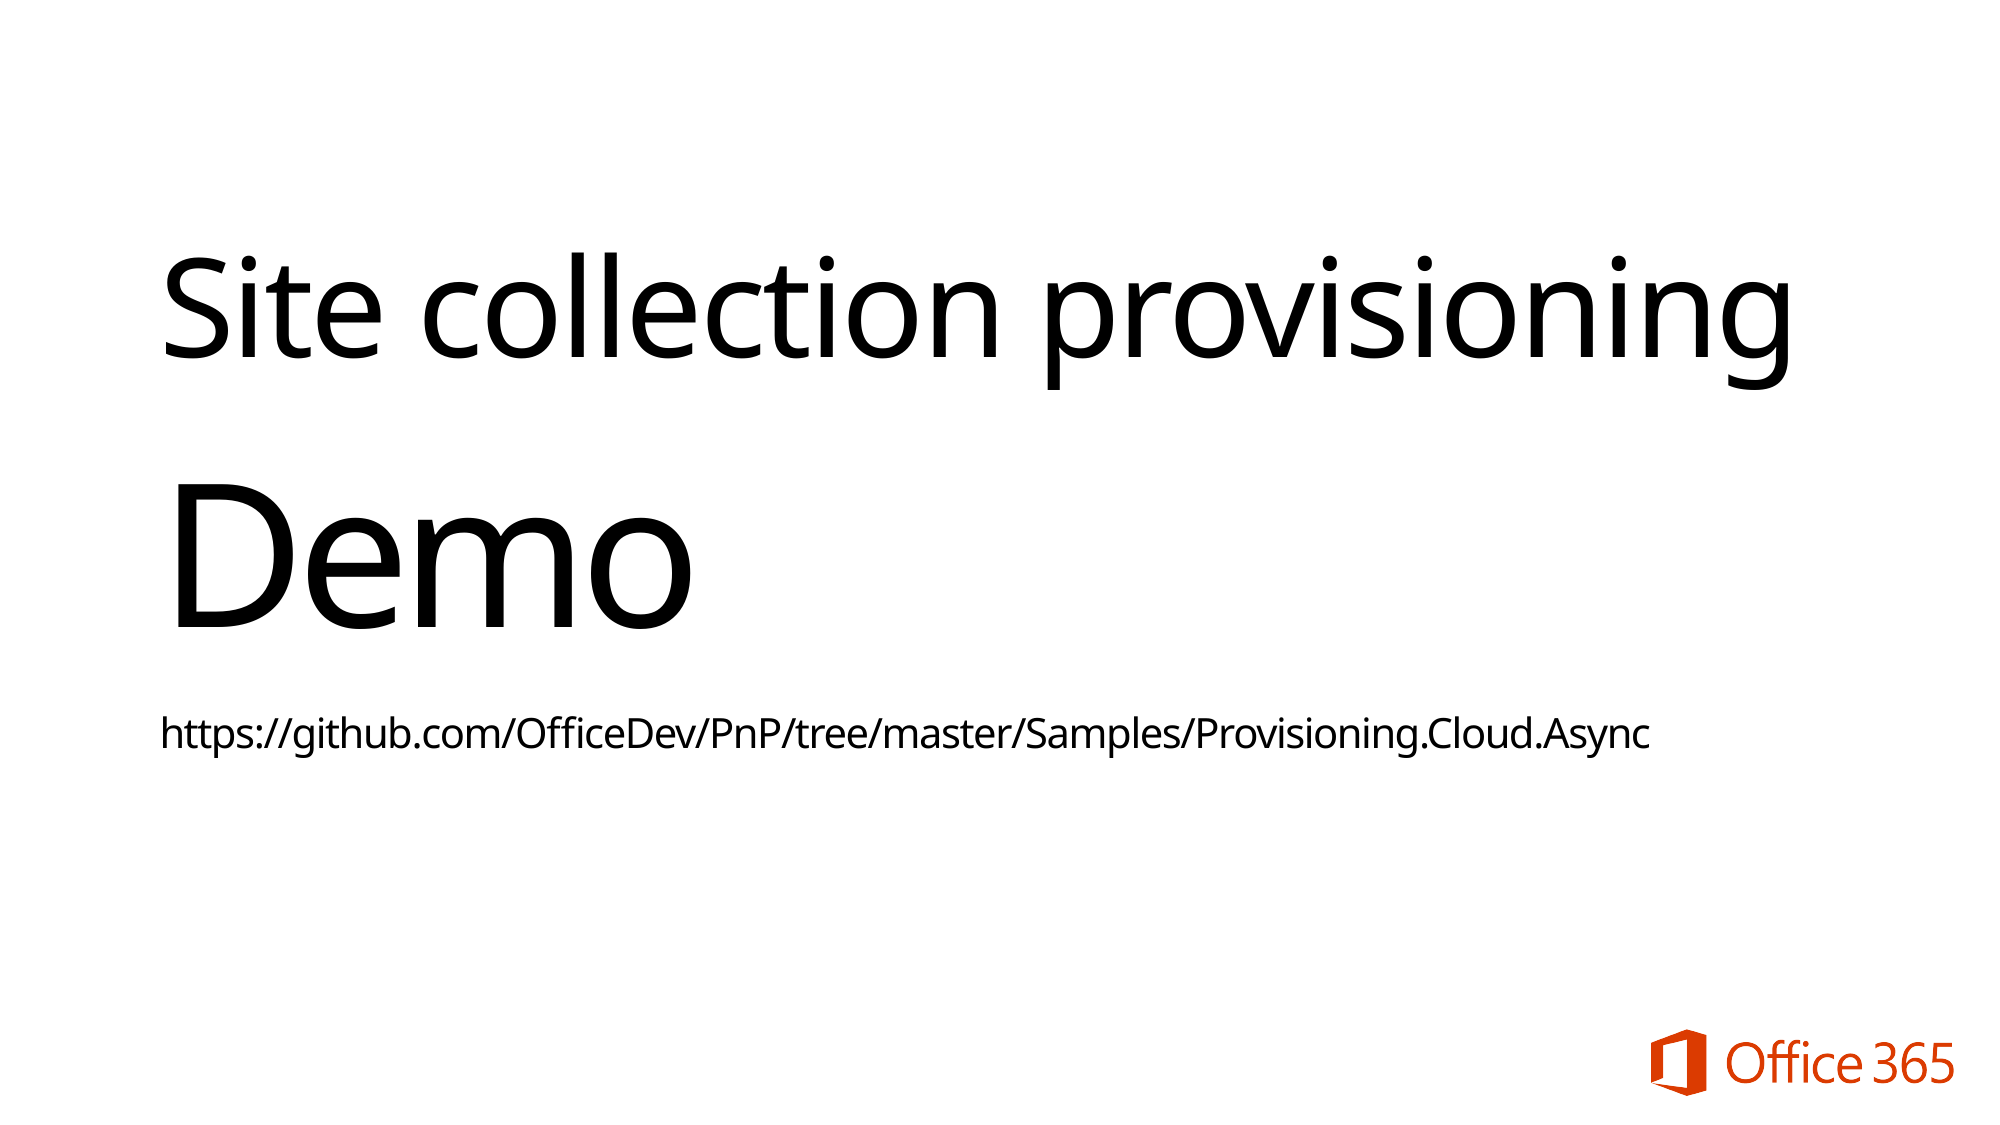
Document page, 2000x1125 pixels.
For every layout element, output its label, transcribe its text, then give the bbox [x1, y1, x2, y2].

picture [1622, 1000, 1981, 1125]
list Demo [159, 449, 1841, 676]
subtitle https://github.com/OfficeDev/PnP/tree/master/Samples/Provisioning.Cloud.Async [159, 712, 1839, 789]
list Site collection provisioning [159, 237, 1839, 388]
